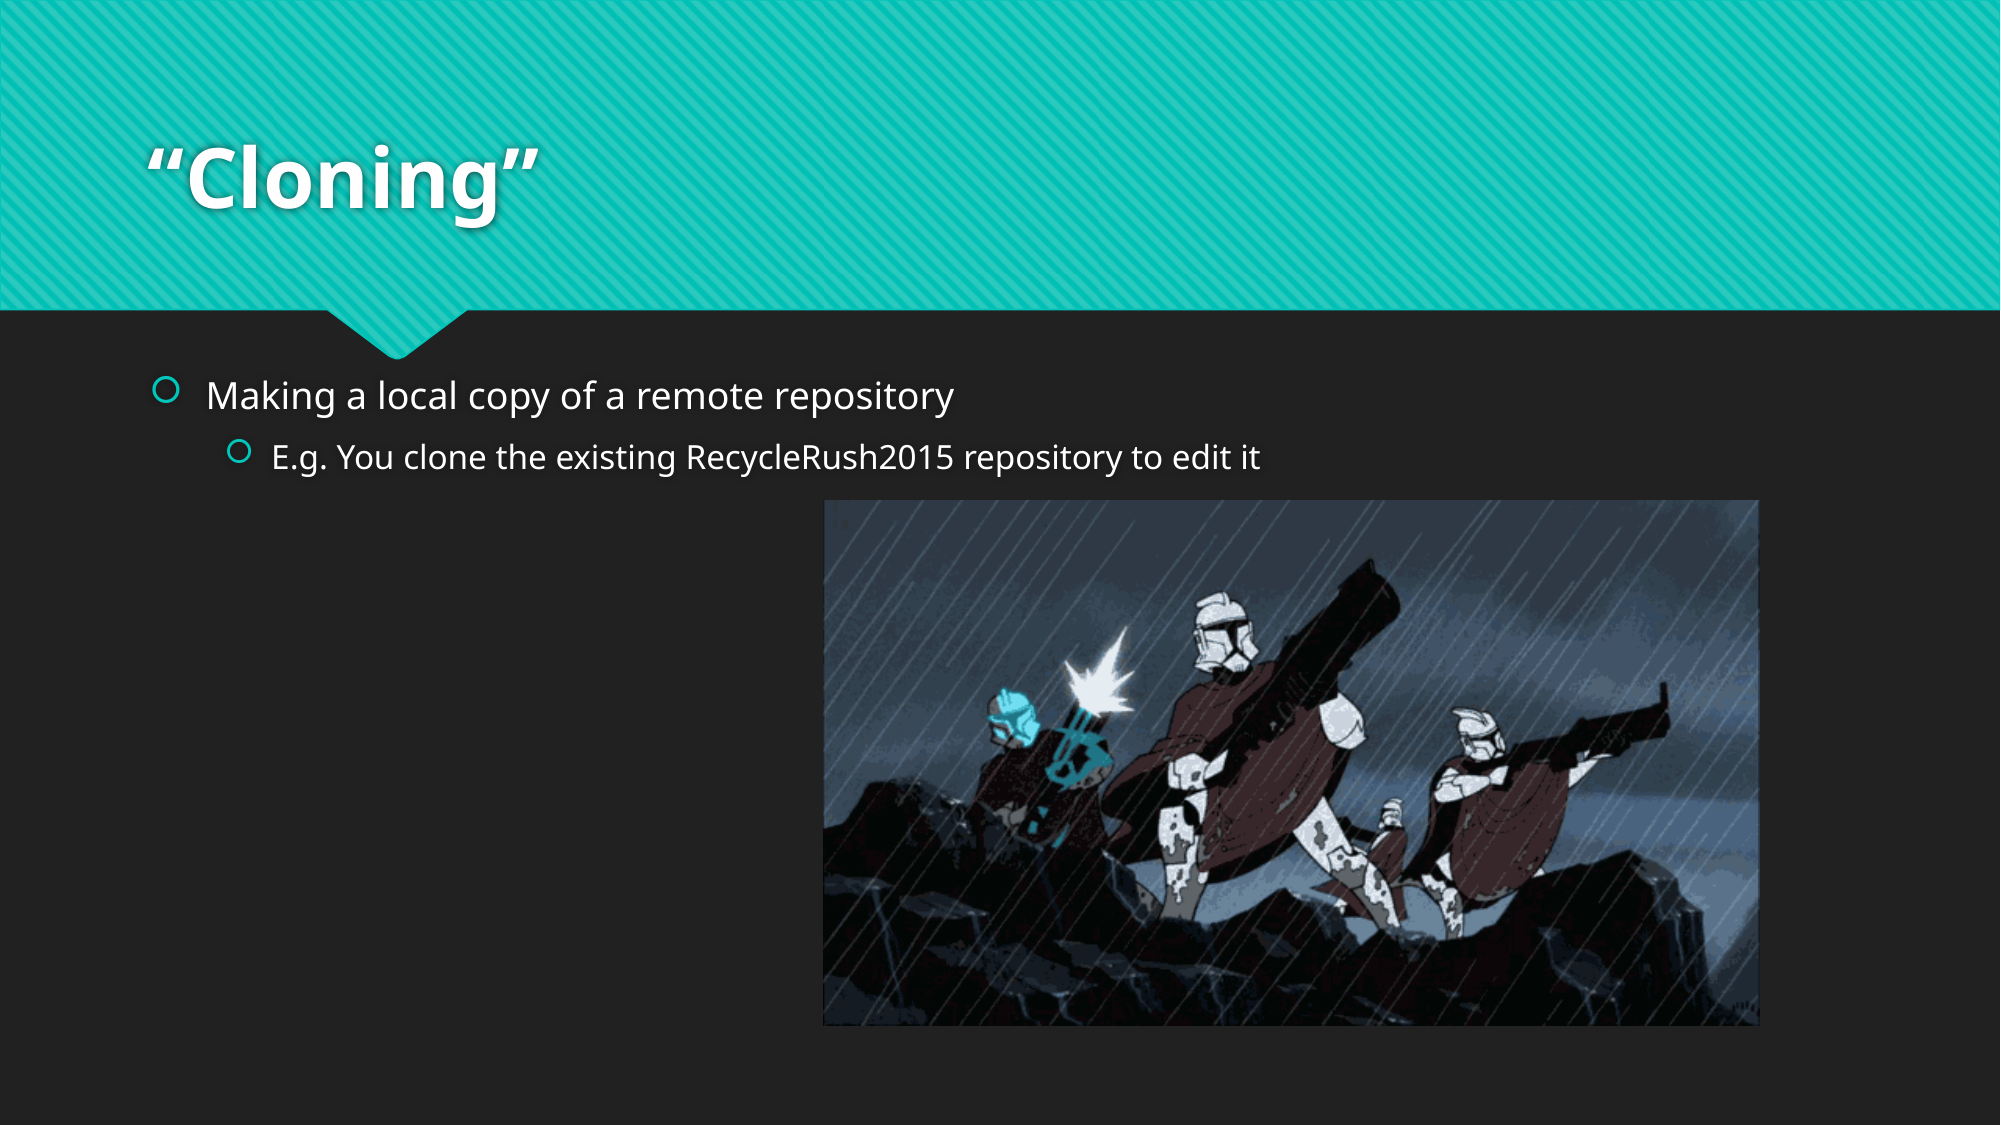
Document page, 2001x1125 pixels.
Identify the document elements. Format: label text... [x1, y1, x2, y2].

list Making a local copy of a remote repository E.g. You clone the existing RecycleRush2015 repository to edit it [134, 364, 1866, 962]
title “Cloning” [132, 73, 1868, 233]
picture [823, 500, 1760, 1026]
